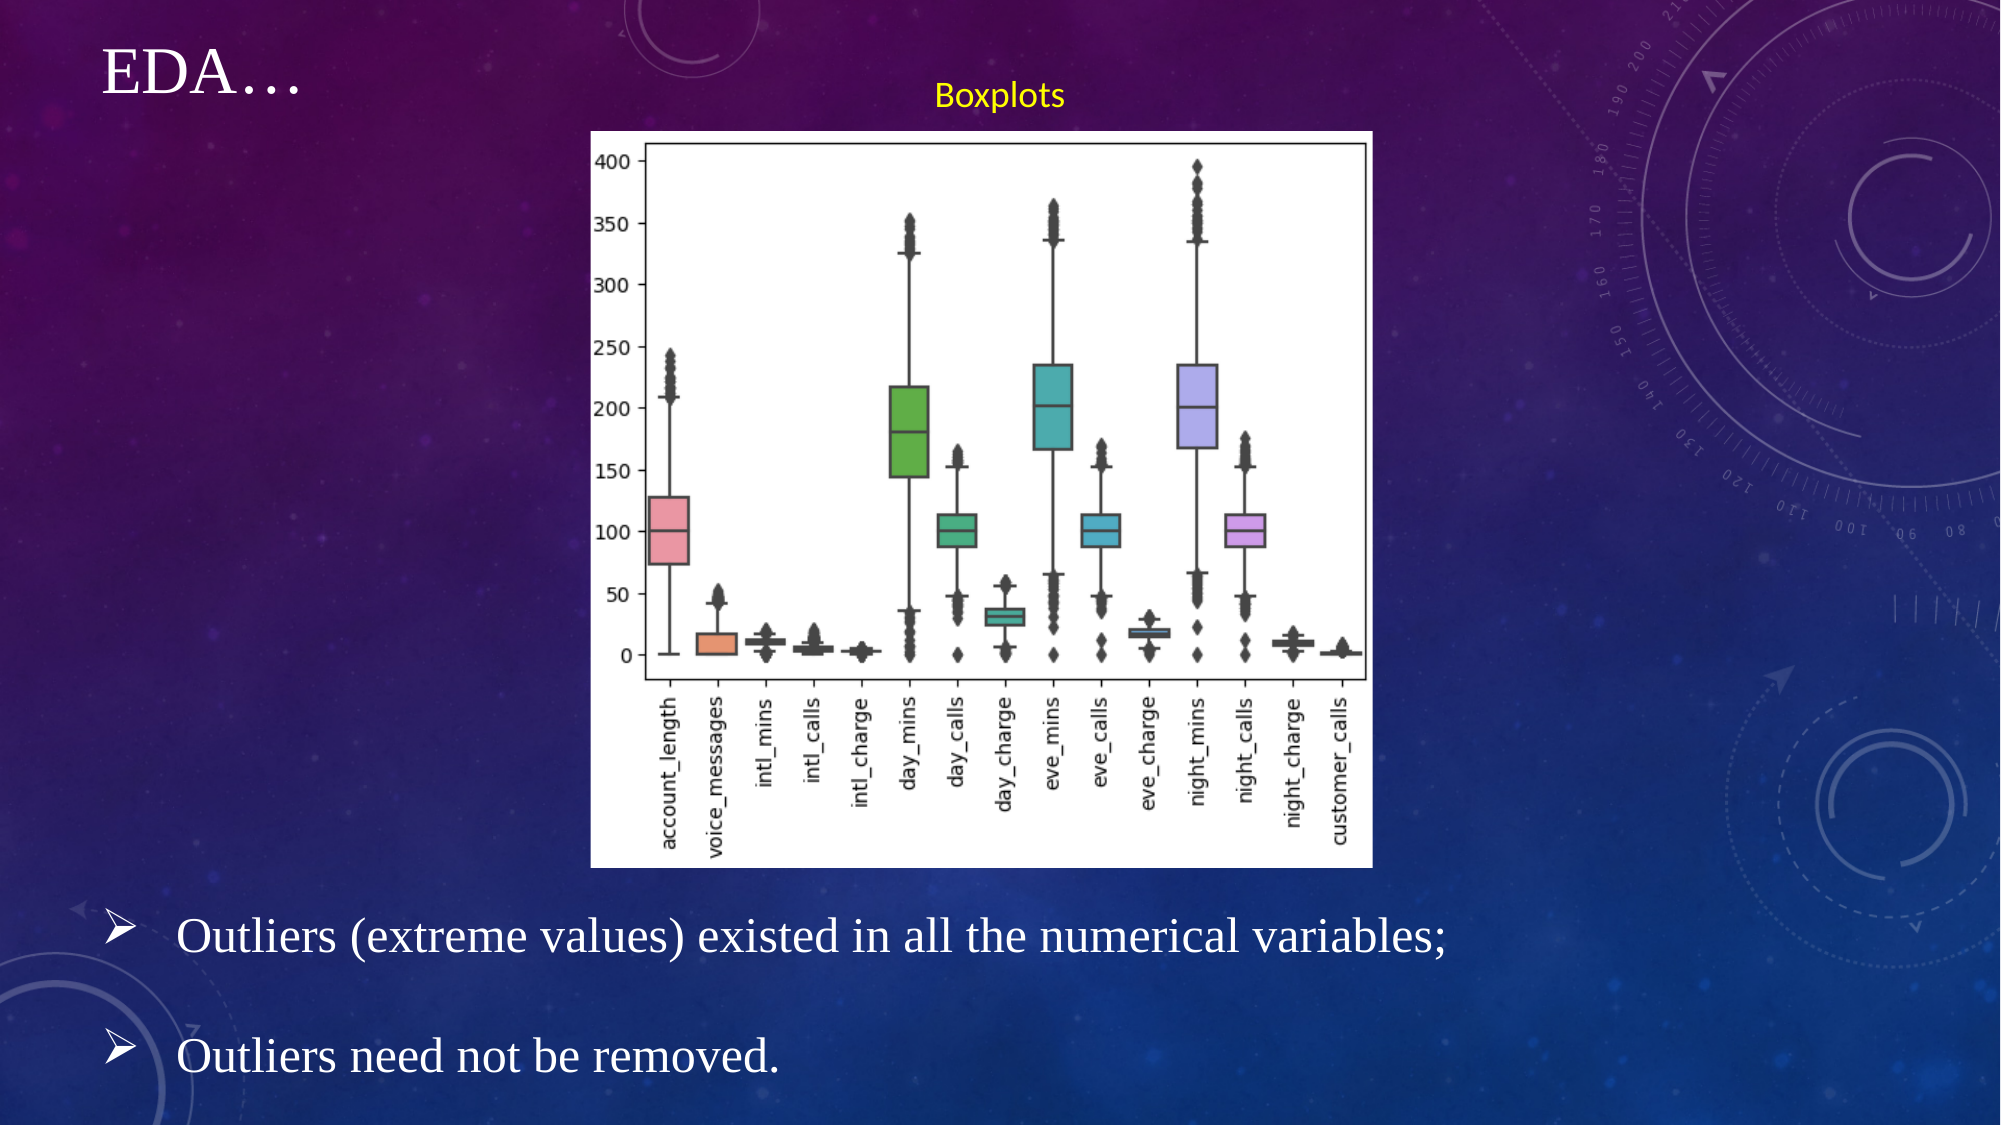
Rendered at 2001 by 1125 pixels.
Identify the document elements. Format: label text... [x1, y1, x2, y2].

text_box Outliers (extreme values) existed in all the numerical variables; Outliers need not be removed. [86, 895, 1720, 1091]
text_box EDA… [86, 19, 929, 114]
picture [0, 0, 2001, 1125]
text_box Boxplots [871, 62, 1129, 123]
